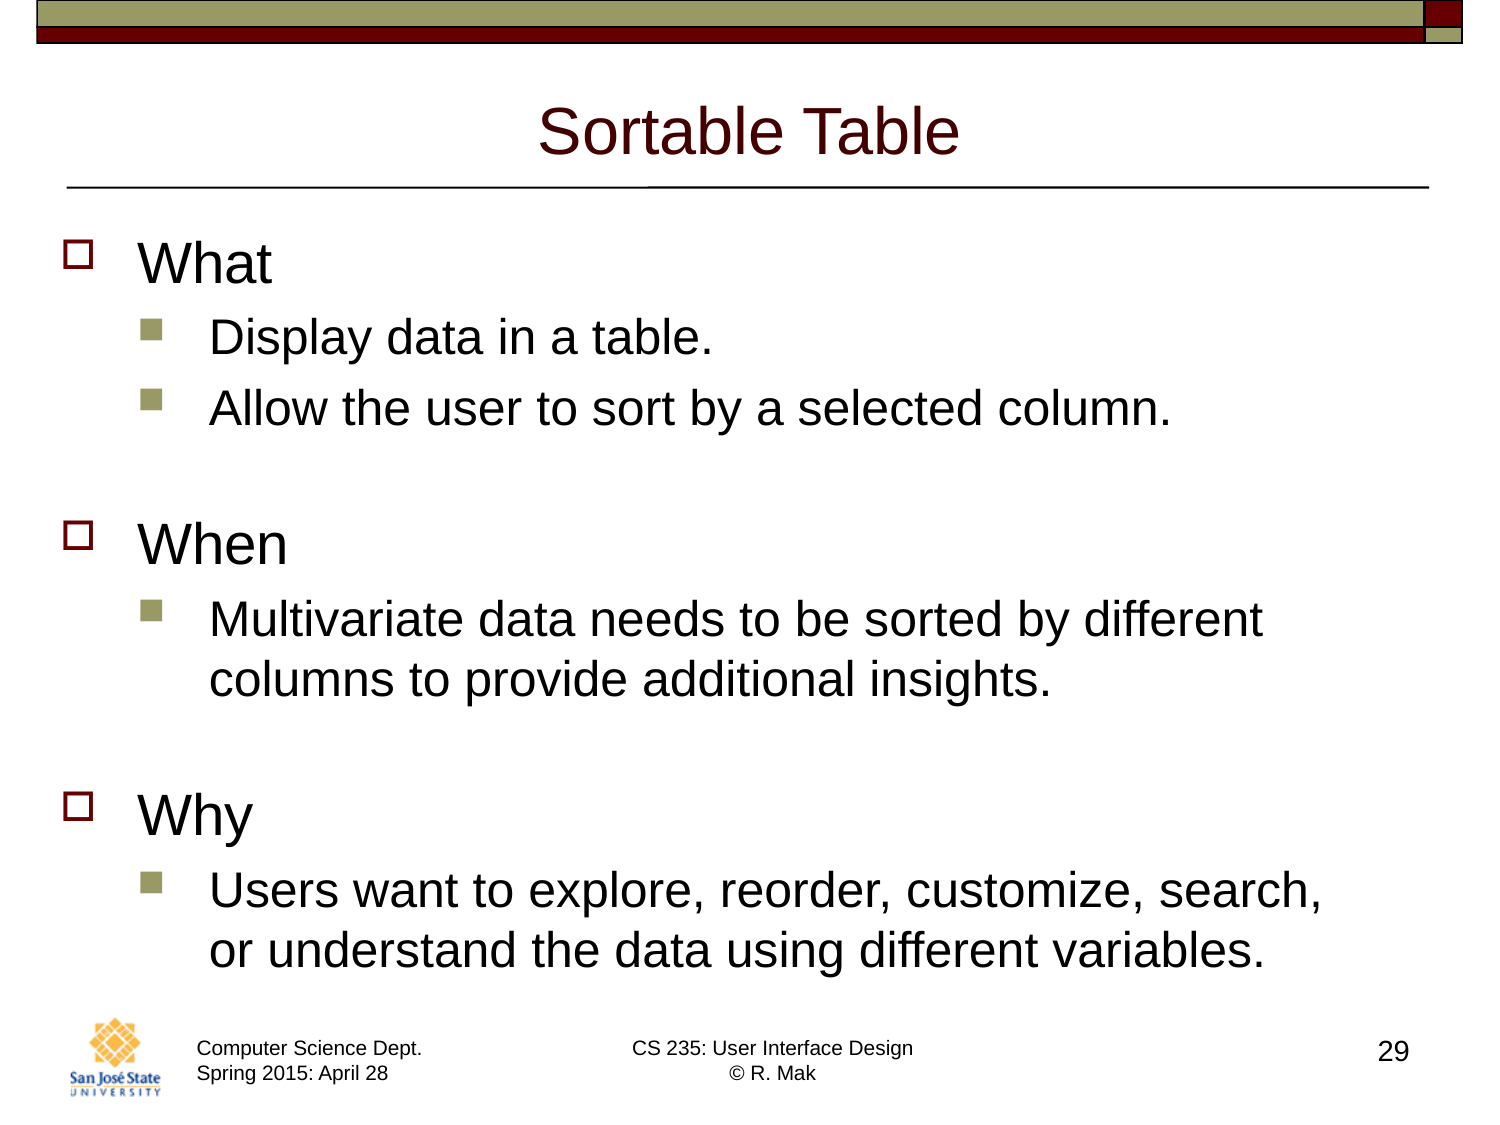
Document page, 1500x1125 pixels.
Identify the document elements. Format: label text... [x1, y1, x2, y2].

list What Display data in a table. Allow the user to sort by a selected column. When Multivariate data needs to be sorted by different columns to provide additional insights. Why Users want to explore, reorder, customize, search, or understand the data using different variables. [45, 217, 1395, 998]
title Sortable Table [75, 67, 1425, 175]
slide_number 29 [1112, 1025, 1425, 1100]
picture [60, 1012, 166, 1112]
